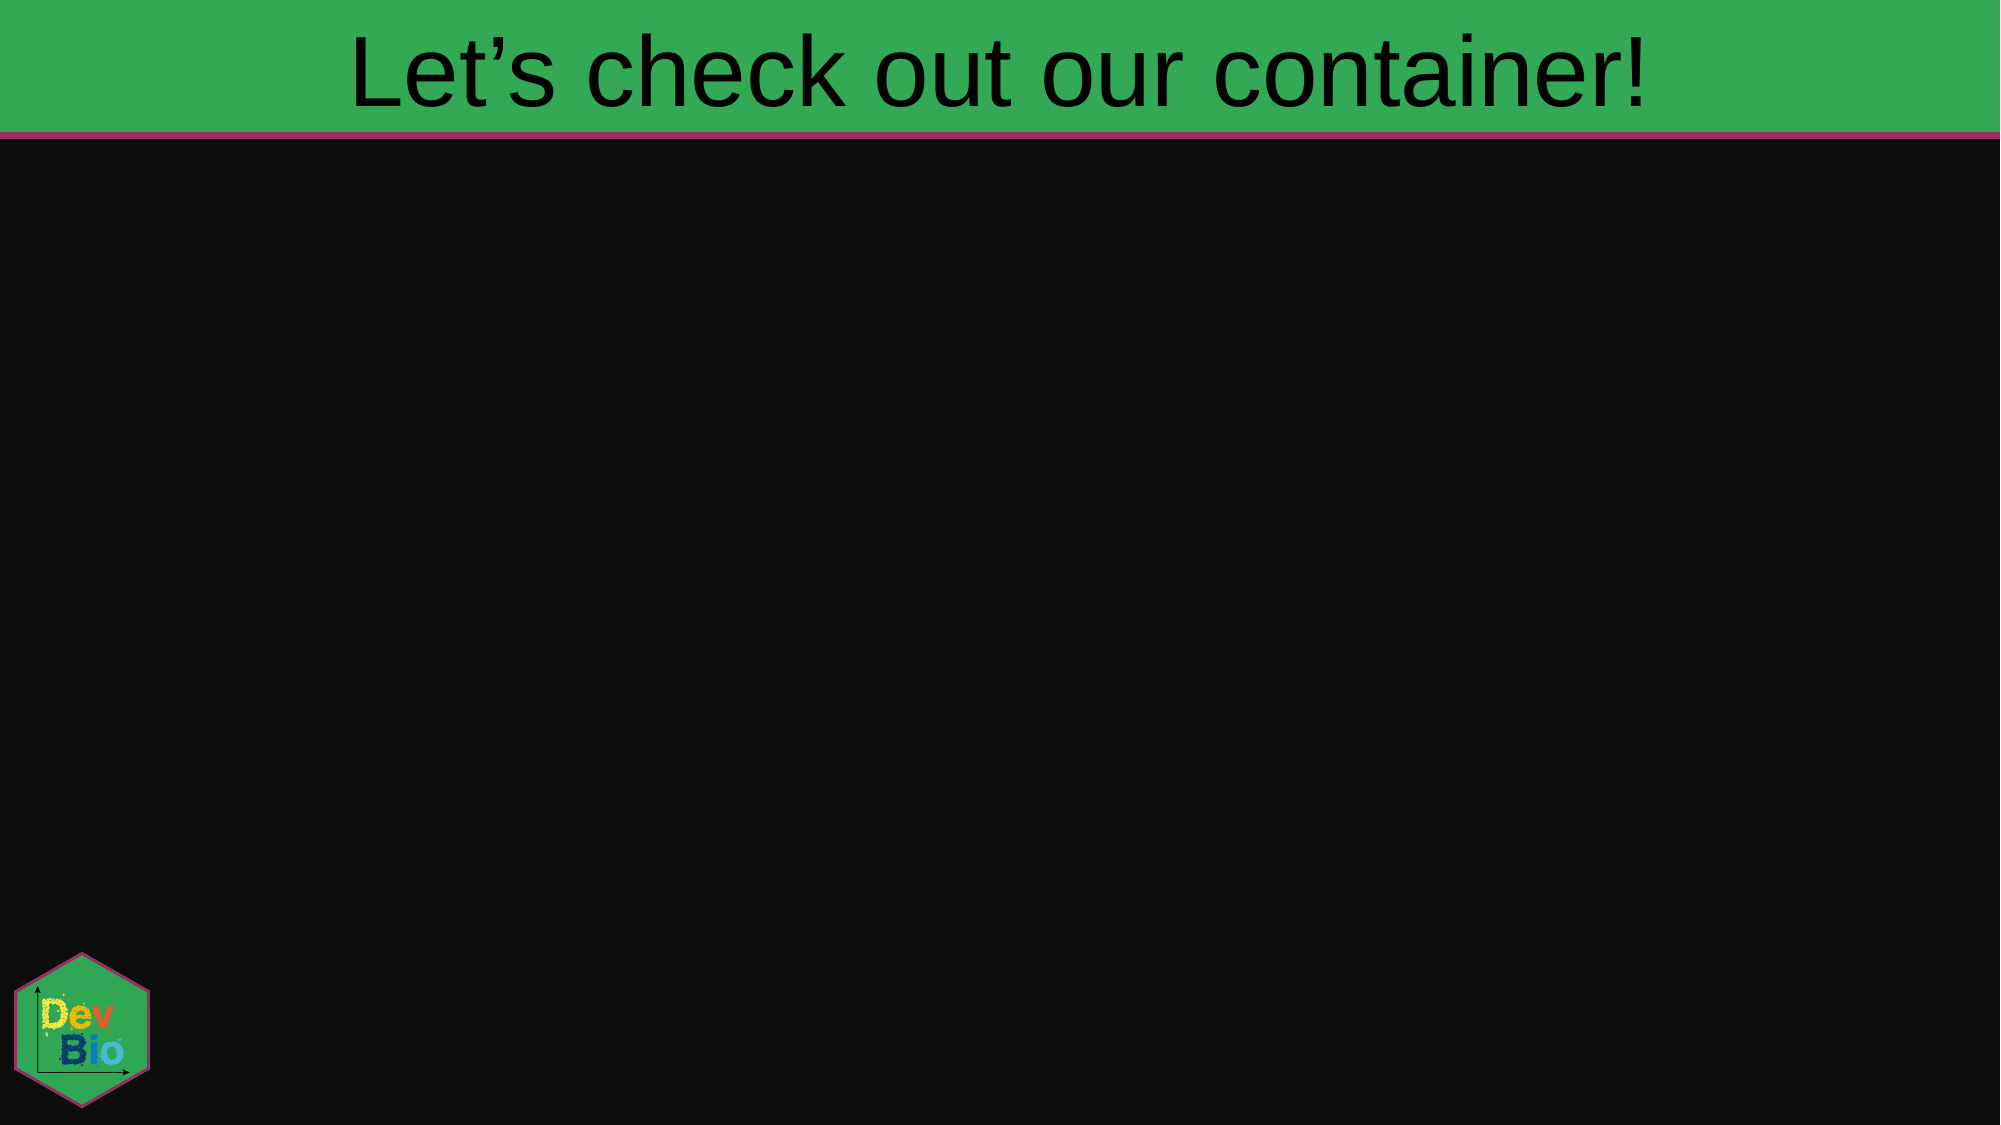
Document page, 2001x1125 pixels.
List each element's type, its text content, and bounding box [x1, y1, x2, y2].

title Let’s check out our container! [0, 0, 2000, 132]
picture [14, 951, 150, 1108]
